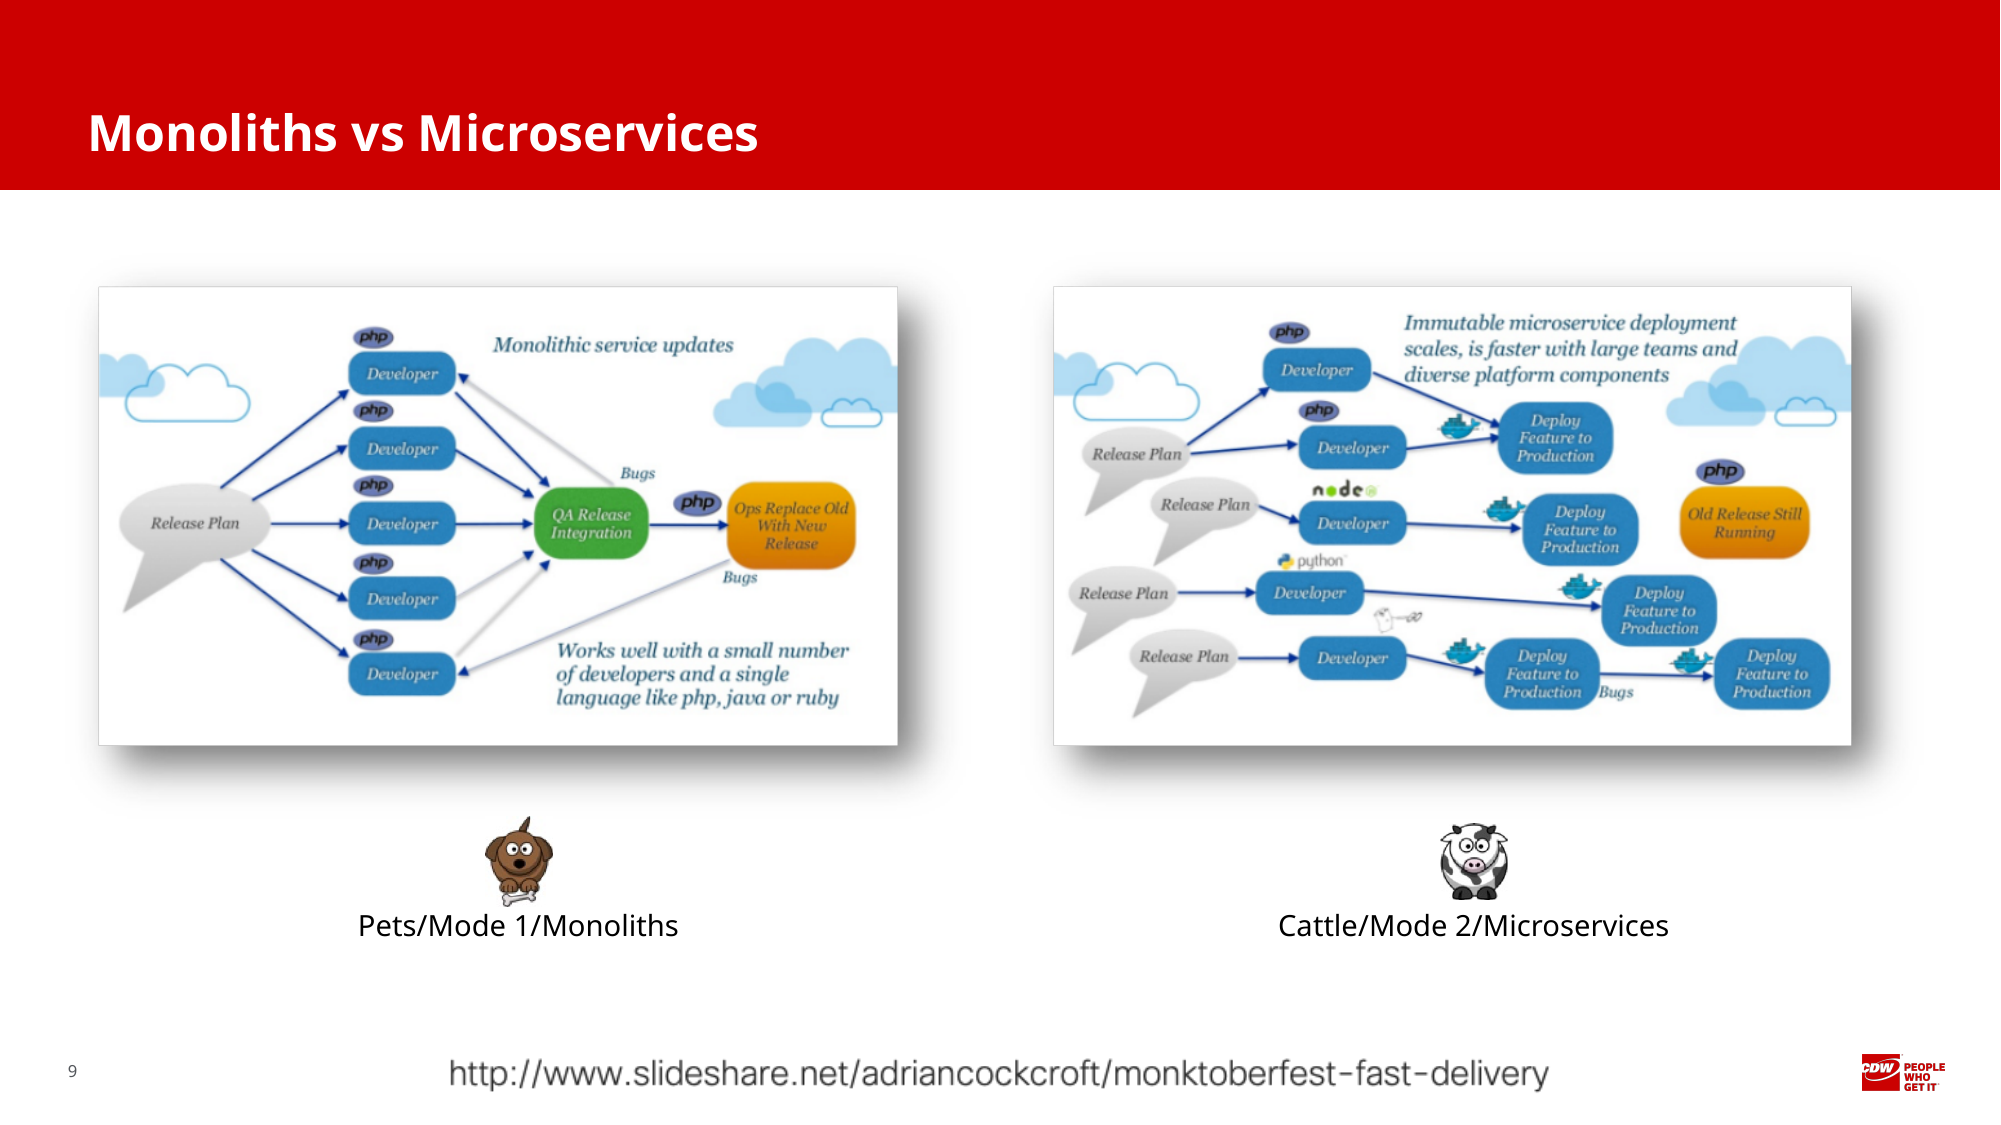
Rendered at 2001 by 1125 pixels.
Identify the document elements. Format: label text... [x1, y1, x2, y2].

title Monoliths vs Microservices [72, 40, 1928, 170]
picture [59, 247, 978, 908]
picture [420, 1039, 1580, 1116]
text_box Cattle/Mode 2/Microservices [1253, 894, 1695, 956]
slide_number ‹#› [52, 1054, 138, 1092]
text_box Pets/Mode 1/Monoliths [340, 894, 697, 956]
picture [1014, 245, 1934, 901]
picture [1862, 1054, 1945, 1091]
